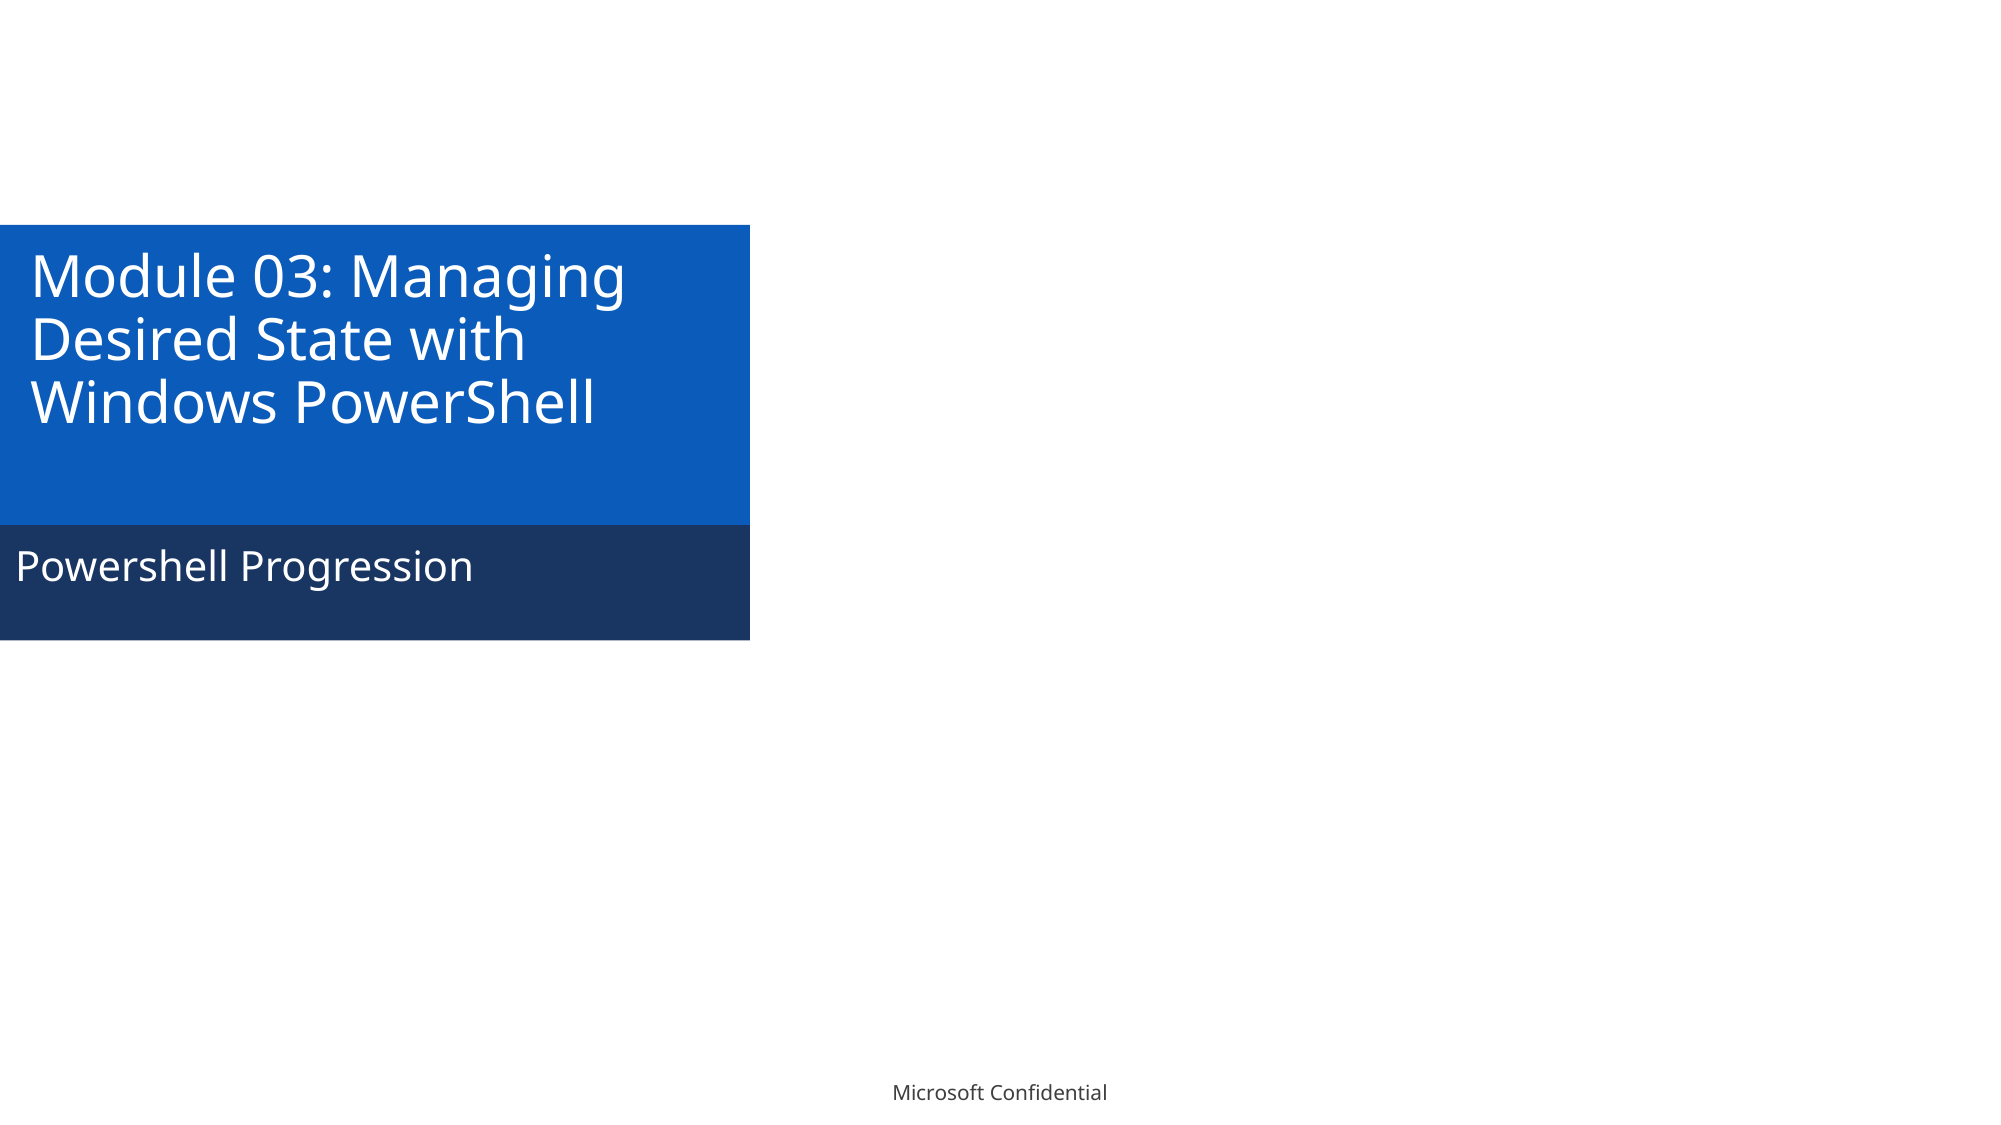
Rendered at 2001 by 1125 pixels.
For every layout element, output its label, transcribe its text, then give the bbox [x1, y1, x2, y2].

title Module 03: Managing Desired State with Windows PowerShell [0, 224, 750, 525]
list Powershell Progression [0, 525, 750, 641]
